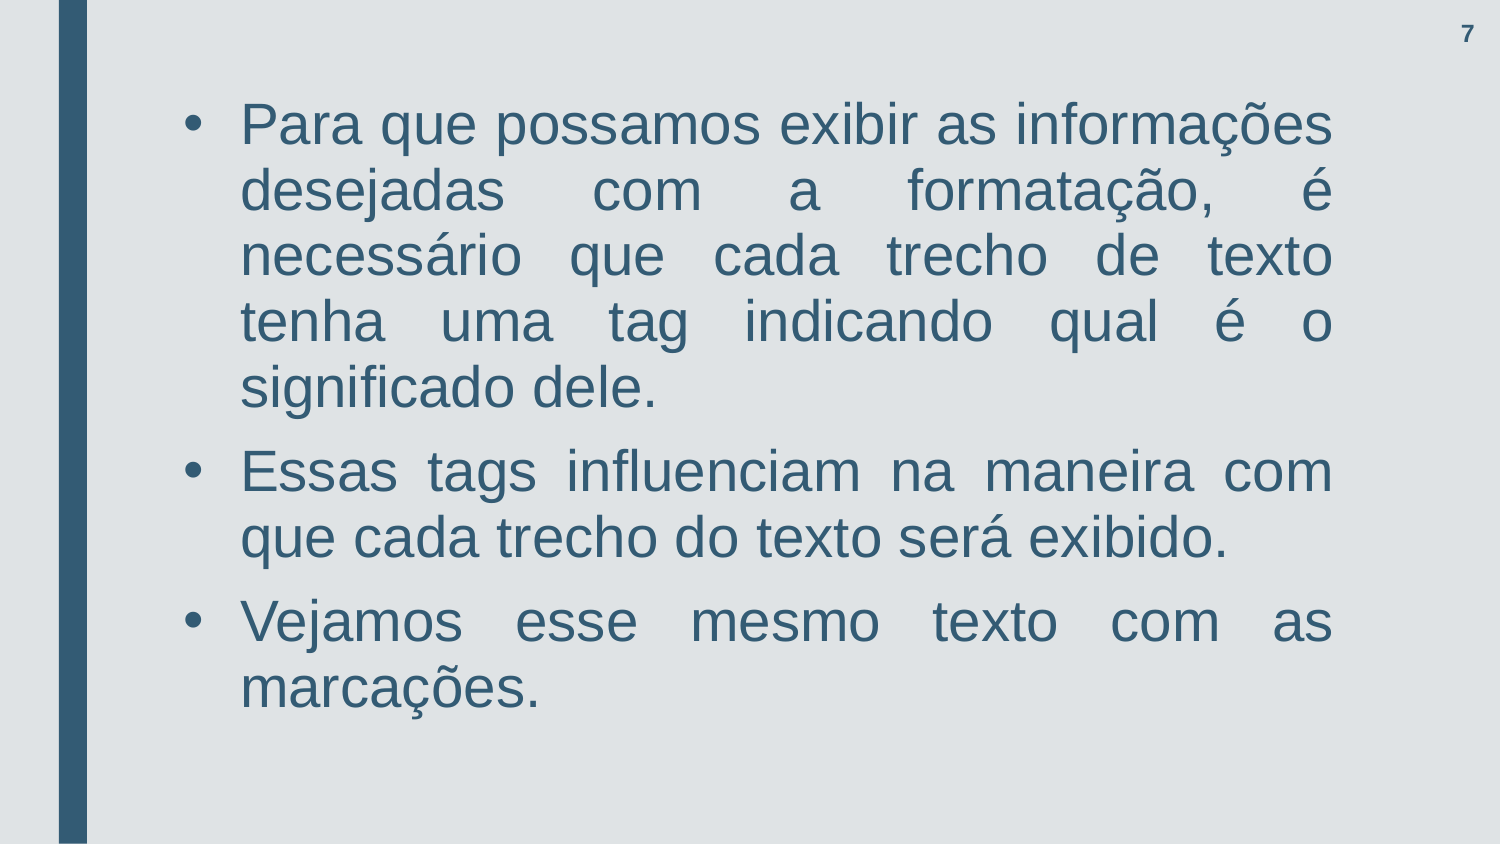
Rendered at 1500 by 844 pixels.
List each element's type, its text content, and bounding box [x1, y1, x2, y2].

list Para que possamos exibir as informações desejadas com a formatação, é necessário que cada trecho de texto tenha uma tag indicando qual é o significado dele. Essas tags influenciam na maneira com que cada trecho do texto será exibido. Vejamos esse mesmo texto com as marcações. [168, 84, 1351, 789]
slide_number 7 [1293, 7, 1490, 58]
